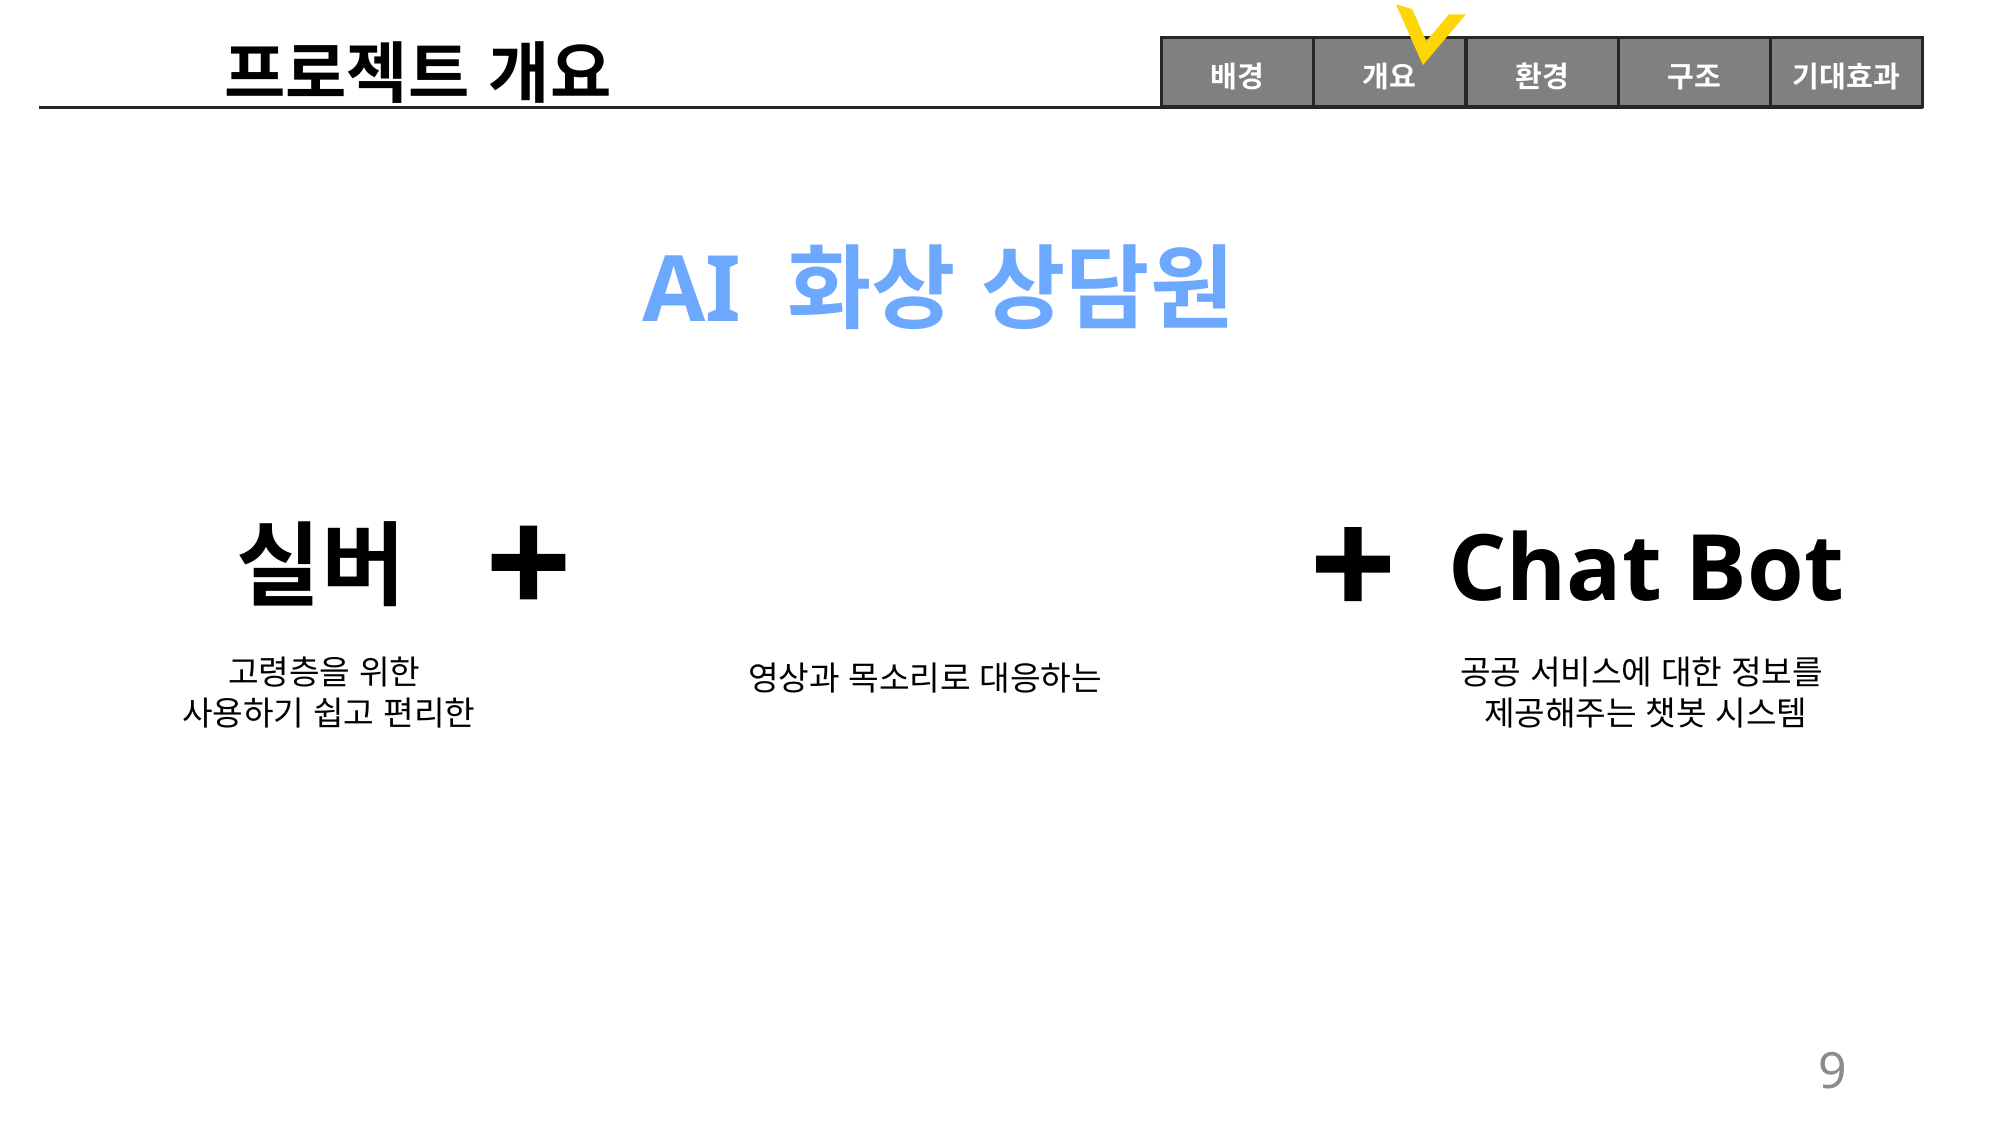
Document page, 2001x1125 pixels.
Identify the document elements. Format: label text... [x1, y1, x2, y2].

slide_number 9 [1412, 1042, 1863, 1103]
text_box [1315, 526, 1391, 602]
text_box 프로젝트 개요 [0, 23, 955, 119]
text_box 공공 서비스에 대한 정보를 제공해주는 챗봇 시스템 [1396, 644, 1896, 779]
text_box Chat Bot [1331, 501, 1962, 626]
text_box 고령층을 위한 사용하기 쉽고 편리한 [38, 644, 619, 779]
text_box [491, 524, 566, 600]
text_box AI 화상 상담원 [534, 222, 1343, 348]
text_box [1387, 9, 1467, 65]
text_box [1161, 37, 1923, 107]
text_box 실버 [151, 499, 492, 625]
text_box 영상과 목소리로 대응하는 [733, 650, 1370, 705]
